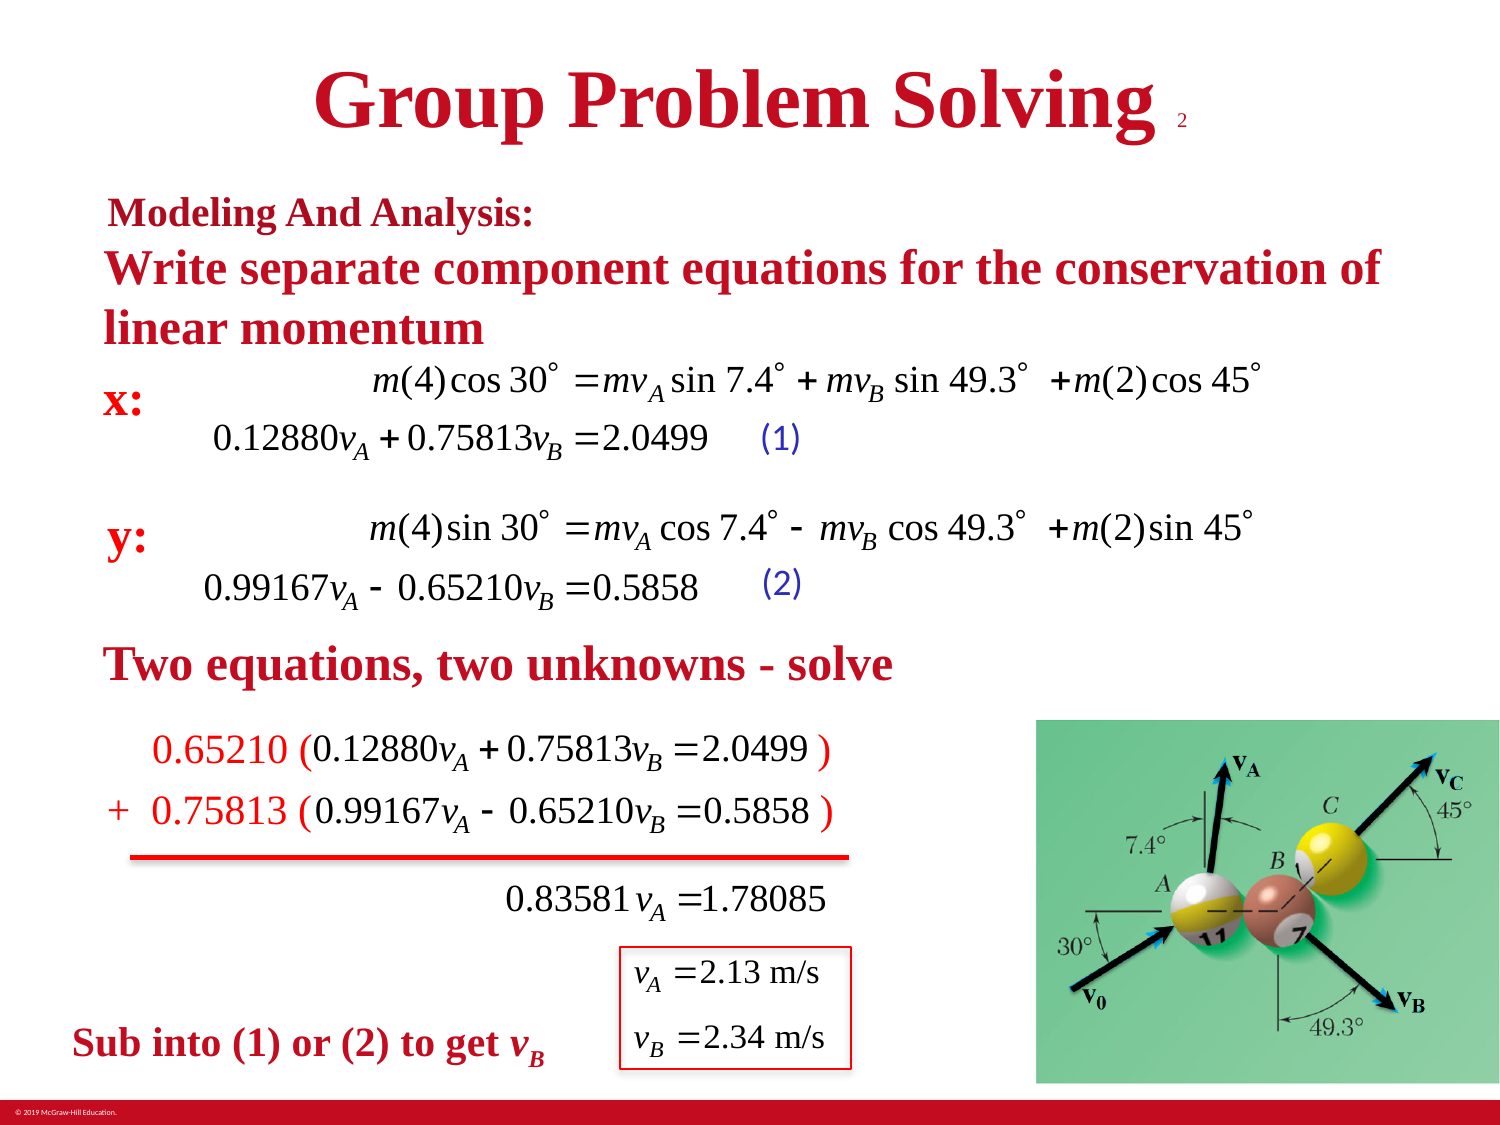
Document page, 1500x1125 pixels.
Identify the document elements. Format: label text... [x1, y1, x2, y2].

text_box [627, 947, 829, 1001]
text_box Sub into (1) or (2) to get vB [57, 1007, 663, 1080]
text_box + 0.75813 ( [92, 775, 303, 841]
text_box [196, 499, 1266, 619]
text_box y: [92, 495, 173, 571]
text_box Write separate component equations for the conservation of linear momentum [88, 227, 1398, 363]
text_box [620, 947, 851, 1069]
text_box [627, 1012, 833, 1065]
title Group Problem Solving 2 [75, 37, 1425, 145]
text_box ) [802, 714, 847, 775]
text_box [206, 351, 1275, 469]
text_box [305, 720, 817, 781]
picture [1035, 720, 1500, 1084]
text_box x: [88, 358, 173, 434]
text_box Modeling And Analysis: [92, 177, 793, 243]
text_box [498, 870, 835, 930]
text_box ) [820, 775, 849, 841]
text_box 0.65210 ( [137, 714, 328, 775]
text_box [308, 782, 817, 842]
text_box Two equations, two unknowns - solve [87, 623, 1036, 699]
